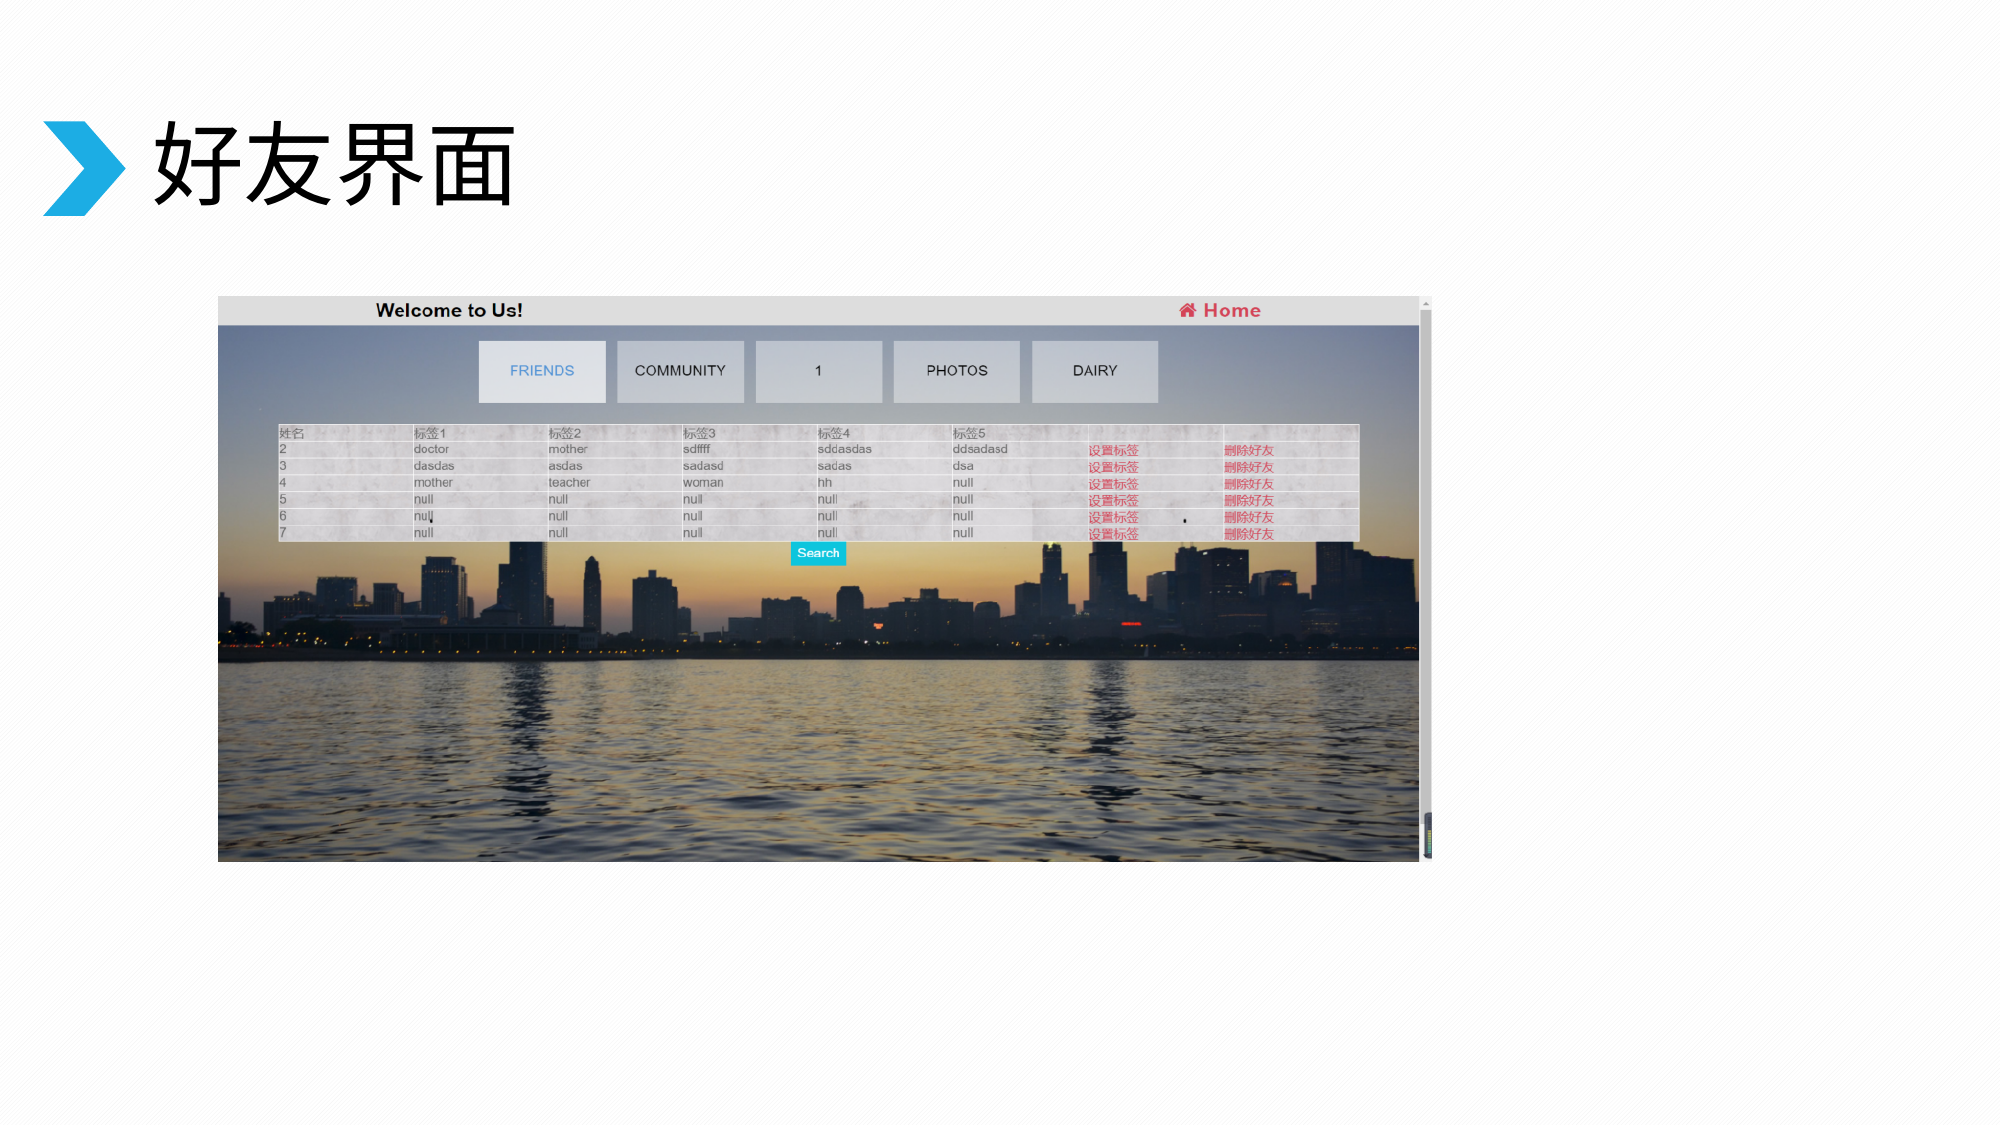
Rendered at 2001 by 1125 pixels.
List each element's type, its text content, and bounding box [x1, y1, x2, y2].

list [217, 296, 1432, 862]
title 好友界面 [137, 59, 1863, 278]
